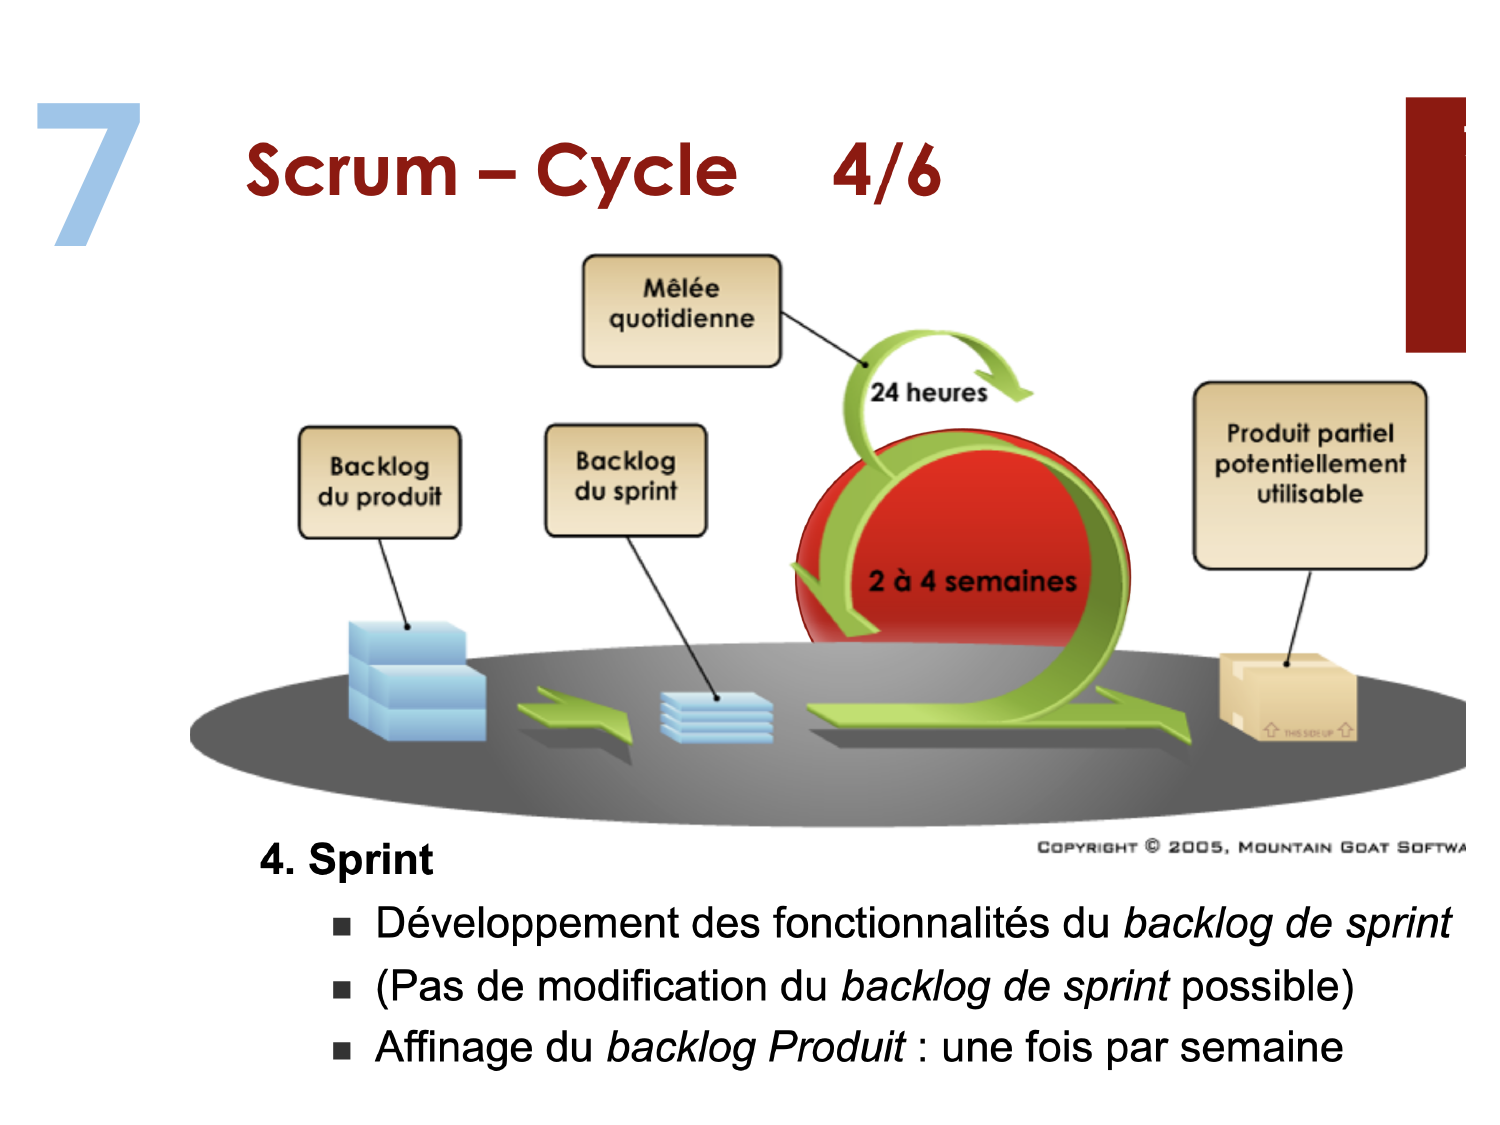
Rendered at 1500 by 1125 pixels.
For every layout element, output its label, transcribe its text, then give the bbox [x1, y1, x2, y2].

picture [190, 68, 1466, 1094]
slide_number 7 [17, 31, 315, 306]
